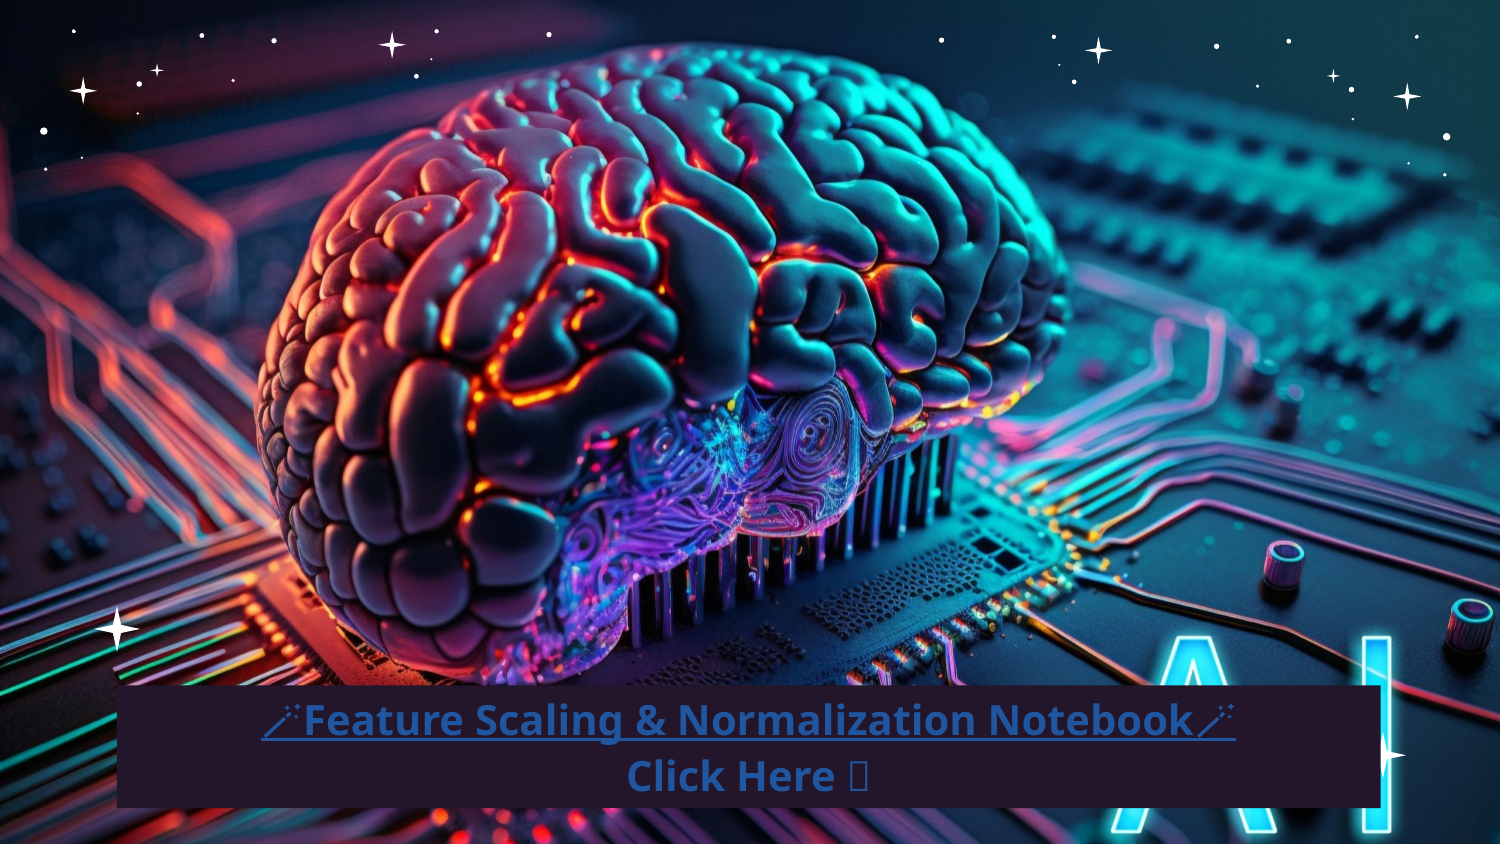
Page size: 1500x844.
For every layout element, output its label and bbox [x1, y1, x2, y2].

picture [0, 0, 1500, 844]
text_box [39, 28, 1451, 178]
